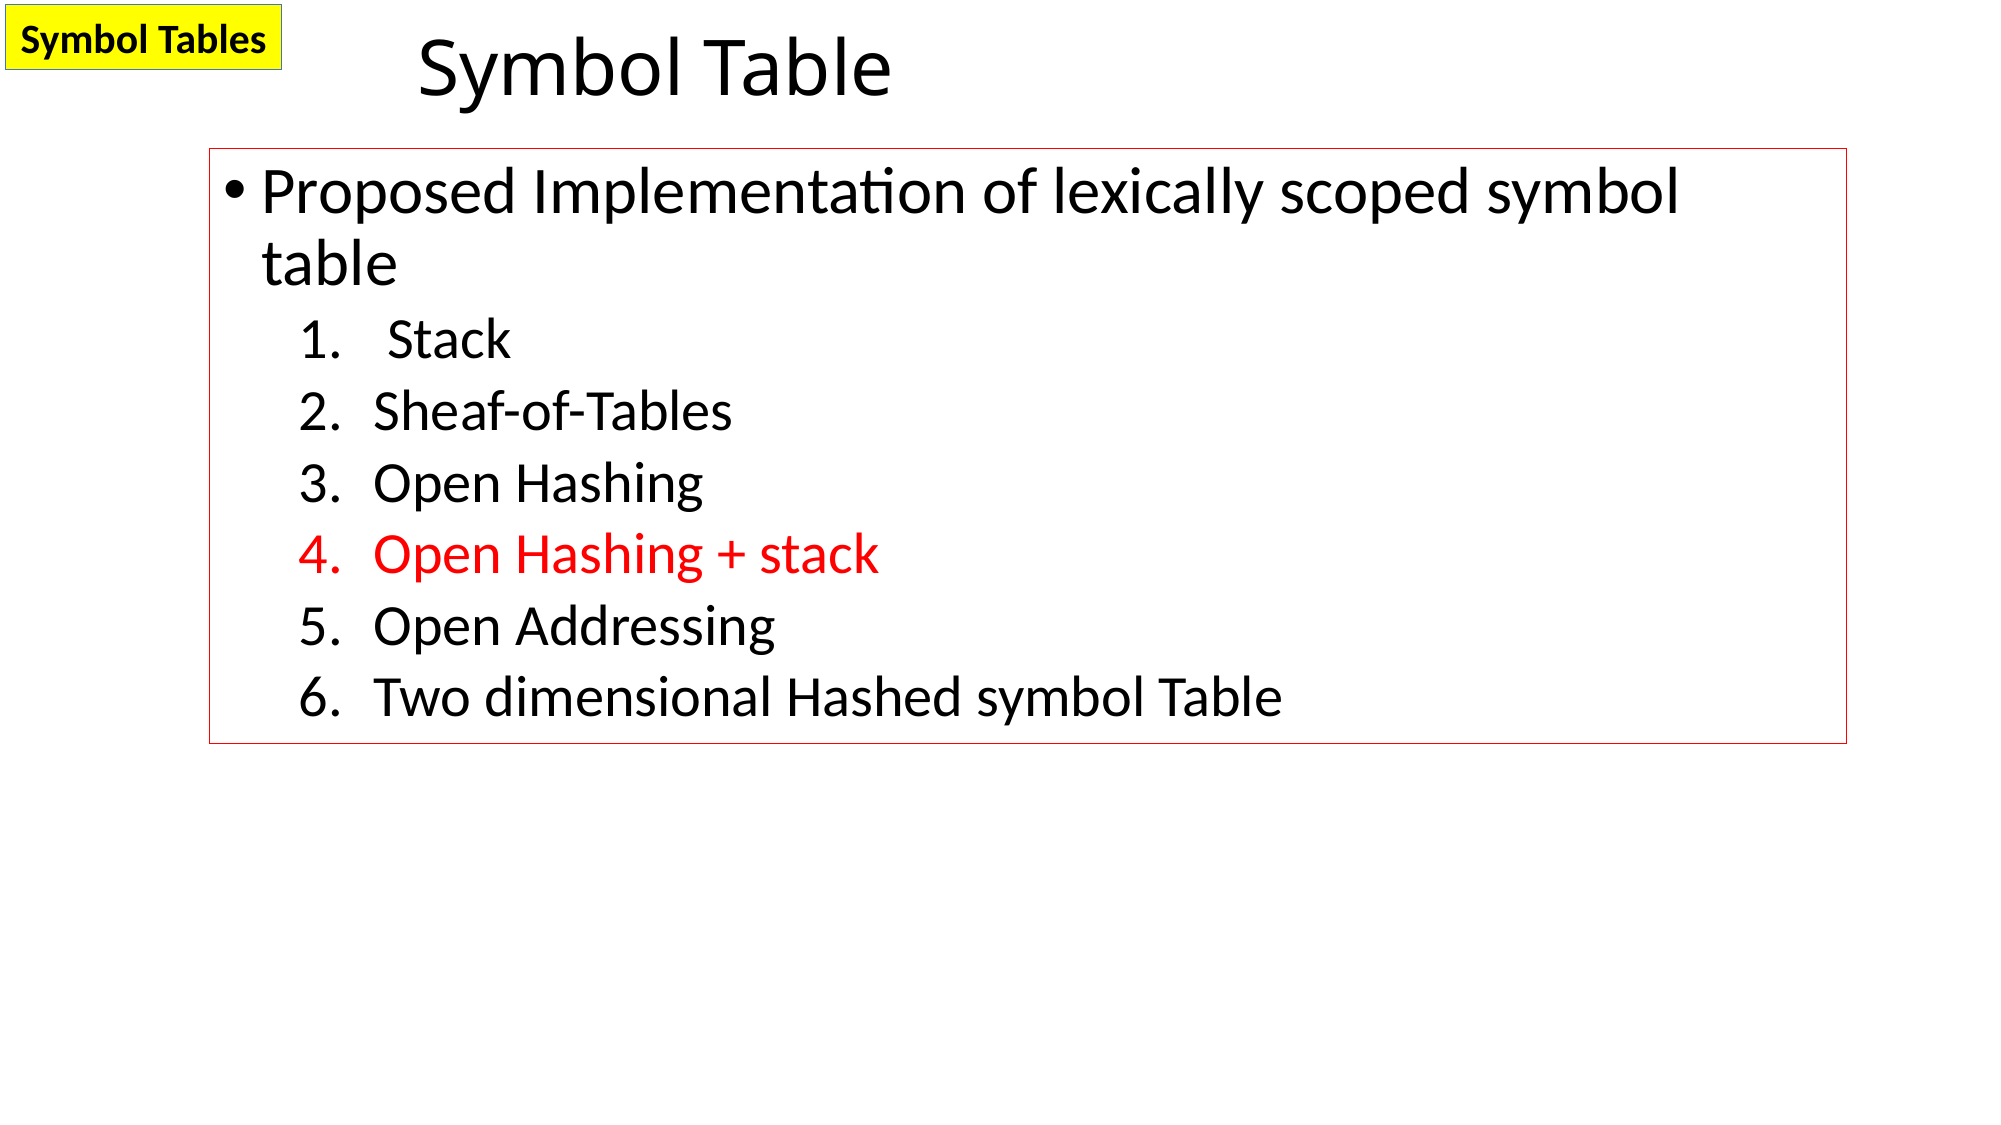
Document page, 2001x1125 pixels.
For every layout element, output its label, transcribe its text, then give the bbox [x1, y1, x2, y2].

text_box Symbol Tables [5, 4, 282, 70]
title Symbol Table [402, 20, 977, 121]
list Proposed Implementation of lexically scoped symbol table Stack Sheaf-of-Tables Open Hashing Open Hashing + stack Open Addressing Two dimensional Hashed symbol Table [209, 148, 1847, 744]
